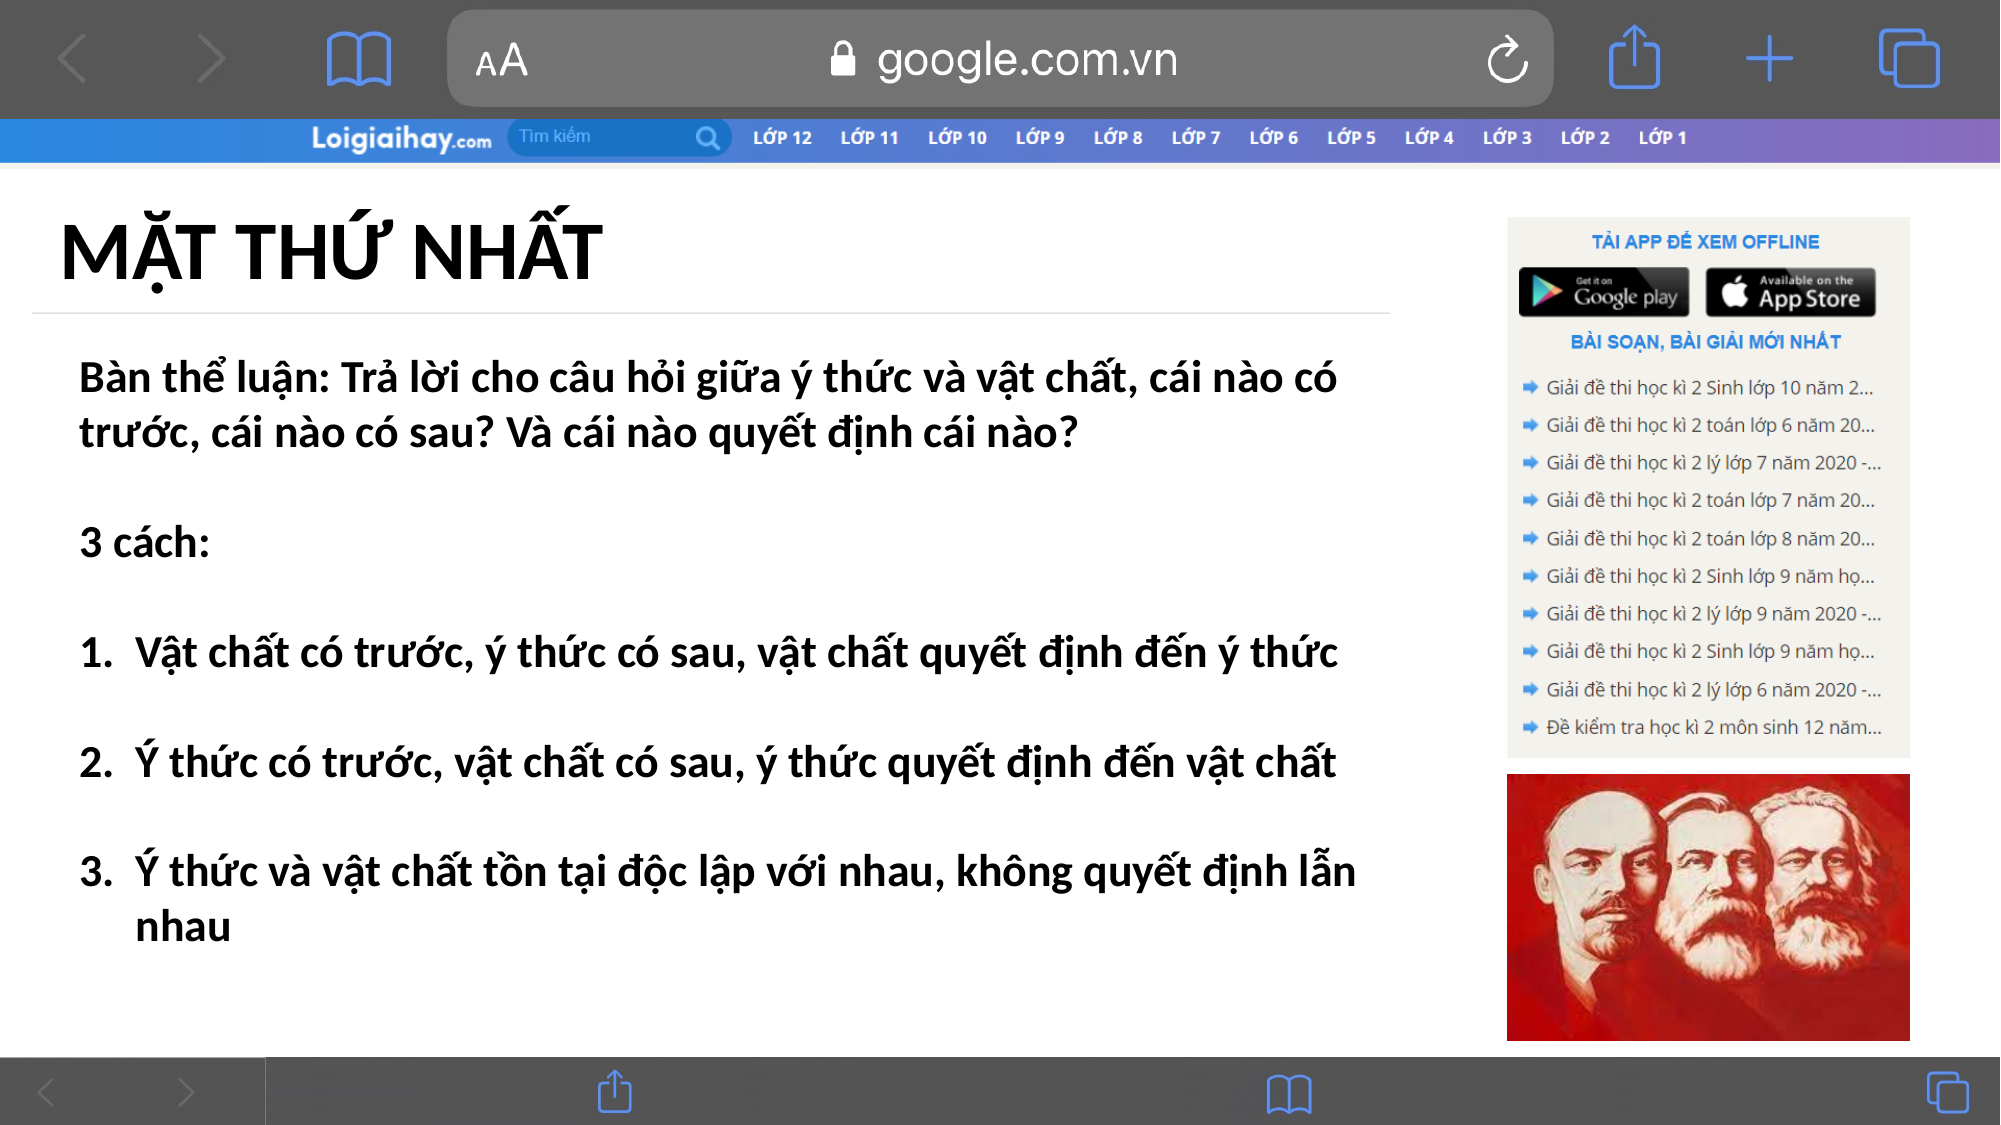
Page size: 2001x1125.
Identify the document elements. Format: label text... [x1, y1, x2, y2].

text_box Bàn thể luận: Trả lời cho câu hỏi giữa ý thức và vật chất, cái nào có trước, cái nào có sau? Và cái nào quyết định cái nào? 3 cách: Vật chất có trước, ý thức có sau, vật chất quyết định đến ý thức Ý thức có trước, vật chất có sau, ý thức quyết định đến vật chất Ý thức và vật chất tồn tại độc lập với nhau, không quyết định lẫn nhau [64, 338, 1414, 959]
text_box MẶT THỨ NHẤT [44, 188, 1521, 304]
picture [1507, 217, 1910, 758]
picture [0, 1057, 2000, 1125]
picture [1507, 774, 1910, 1041]
picture [0, 294, 1414, 325]
picture [0, 0, 2000, 169]
